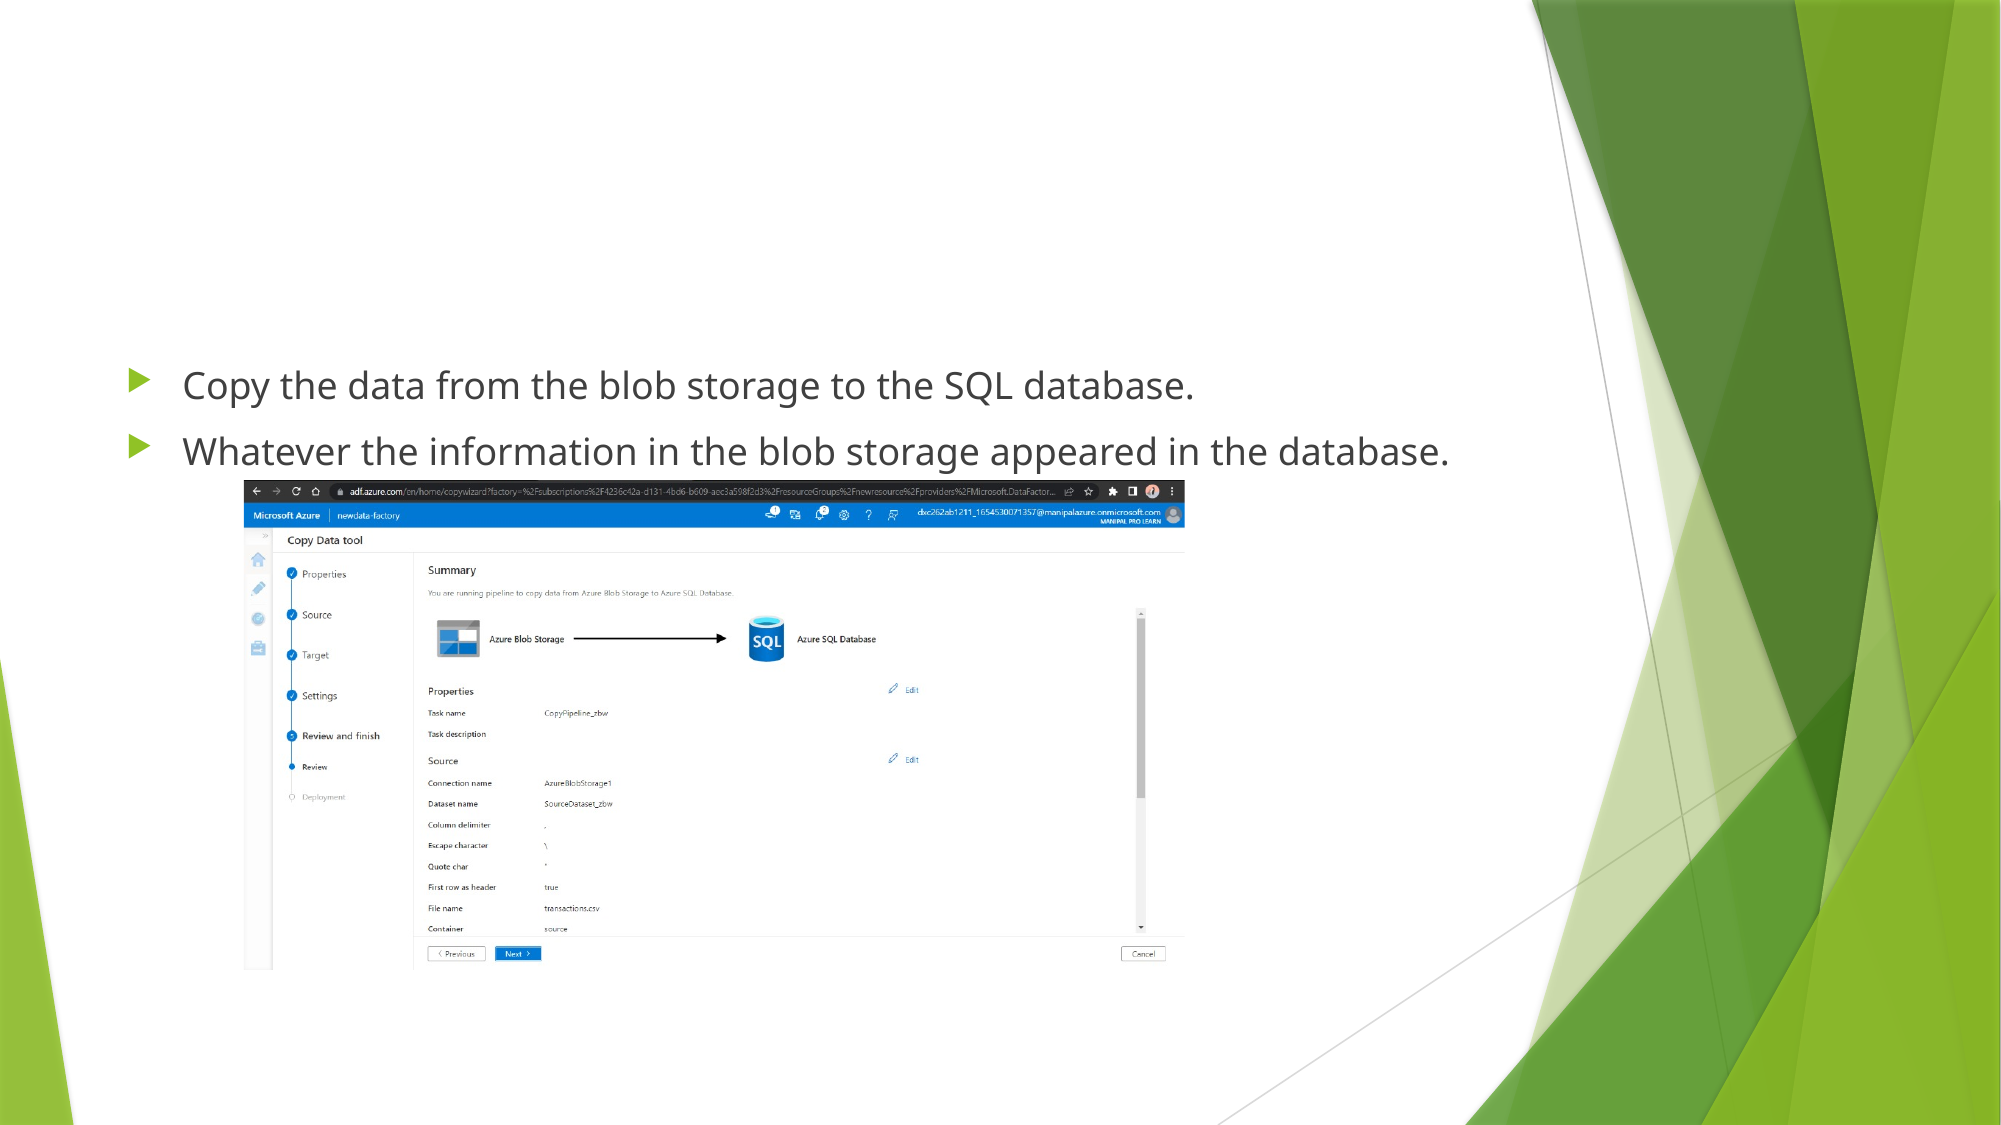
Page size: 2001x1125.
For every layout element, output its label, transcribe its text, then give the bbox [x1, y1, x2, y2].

picture [243, 480, 1186, 971]
list Copy the data from the blob storage to the SQL database. Whatever the information in the blob storage appeared in the database. [111, 354, 1522, 992]
